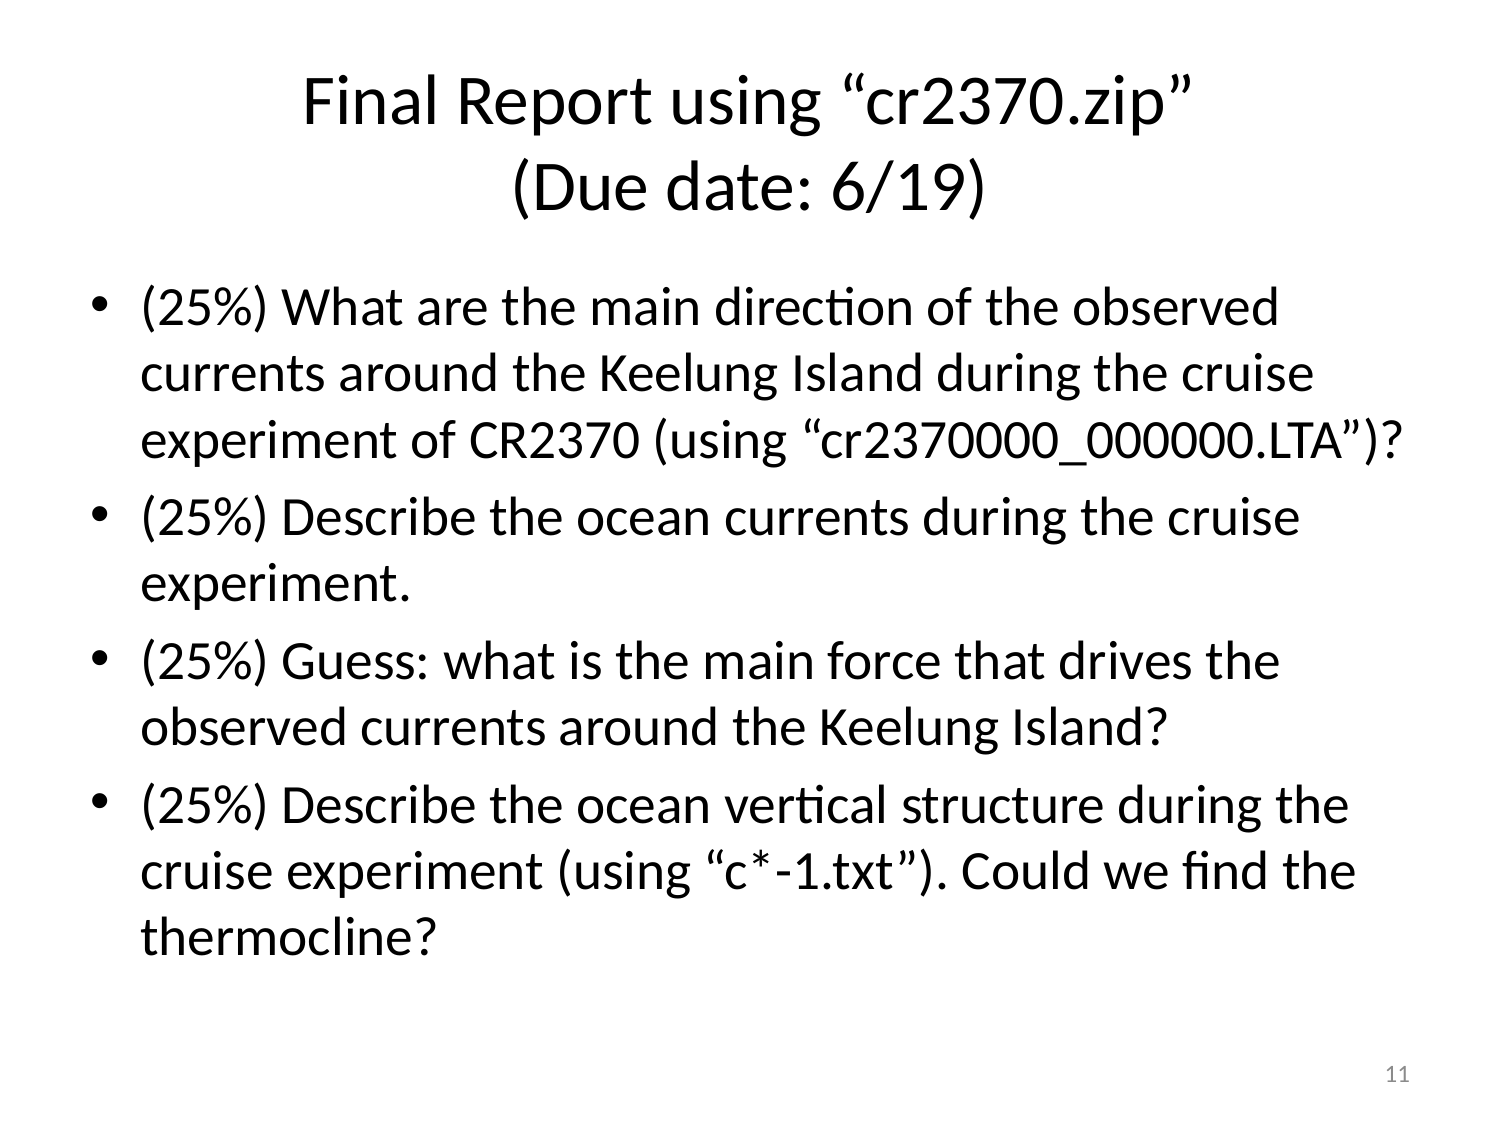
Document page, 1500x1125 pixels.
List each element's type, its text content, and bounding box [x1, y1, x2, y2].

list (25%) What are the main direction of the observed currents around the Keelung Island during the cruise experiment of CR2370 (using “cr2370000_000000.LTA”)? (25%) Describe the ocean currents during the cruise experiment. (25%) Guess: what is the main force that drives the observed currents around the Keelung Island? (25%) Describe the ocean vertical structure during the cruise experiment (using “c*-1.txt”). Could we find the thermocline? [75, 262, 1425, 1005]
title Final Report using “cr2370.zip” (Due date: 6/19) [75, 45, 1425, 233]
slide_number 11 [1074, 1042, 1425, 1103]
